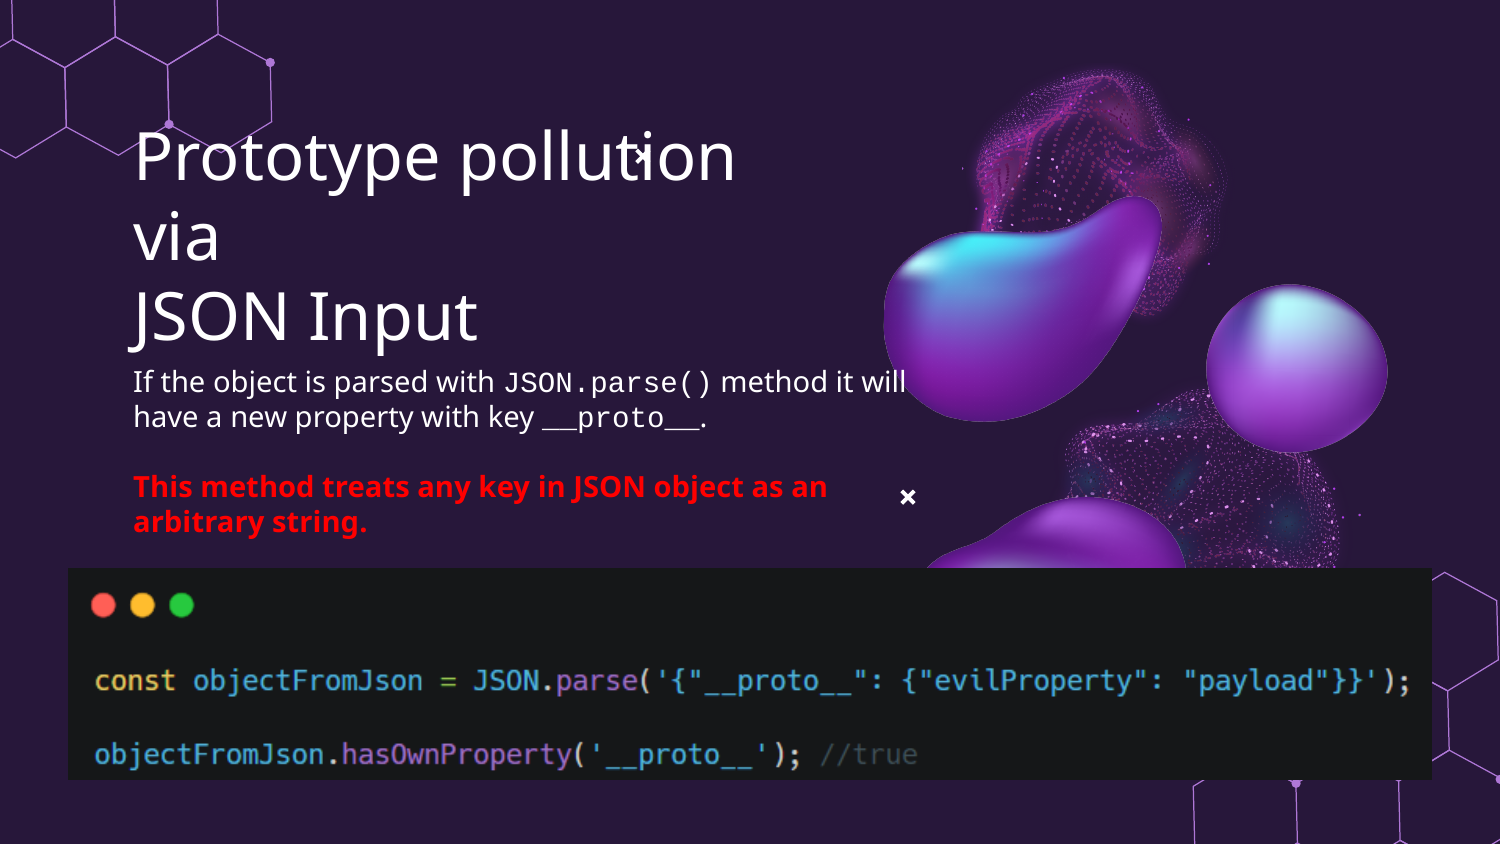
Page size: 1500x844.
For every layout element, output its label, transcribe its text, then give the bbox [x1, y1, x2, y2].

subtitle If the object is parsed with JSON.parse() method it will have a new property with key __proto__. This method treats any key in JSON object as an arbitrary string. [118, 348, 937, 567]
picture [68, 62, 1432, 781]
title Prototype pollution via JSON Input [118, 274, 851, 348]
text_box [636, 149, 650, 163]
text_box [901, 490, 915, 504]
